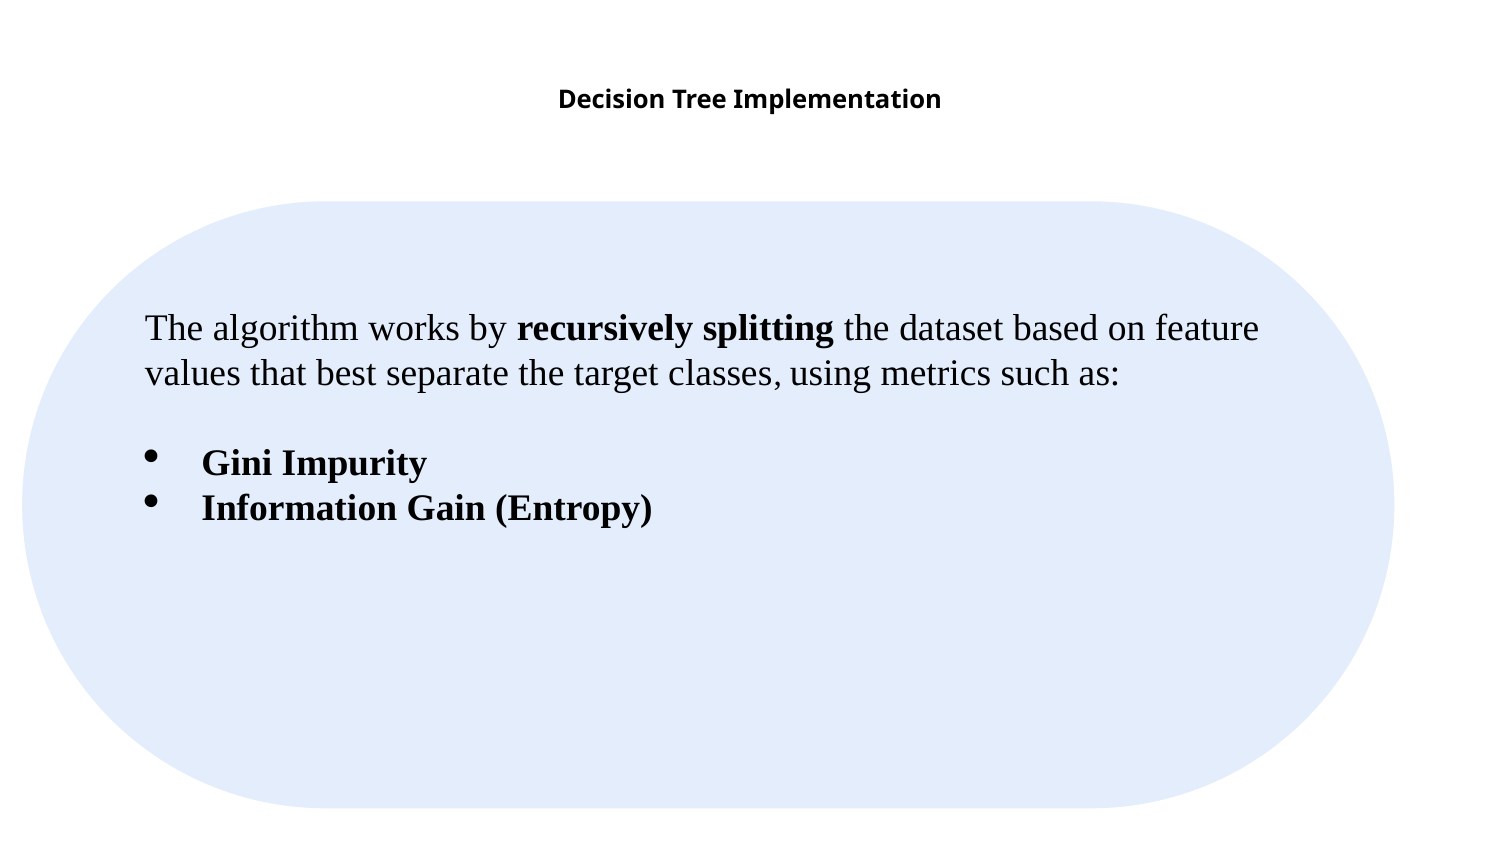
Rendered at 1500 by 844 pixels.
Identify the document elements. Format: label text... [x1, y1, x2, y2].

text_box [22, 201, 1395, 809]
title Decision Tree Implementation [75, 67, 1425, 129]
text_box The algorithm works by recursively splitting the dataset based on feature values that best separate the target classes, using metrics such as: Gini Impurity Information Gain (Entropy) [130, 295, 1320, 581]
